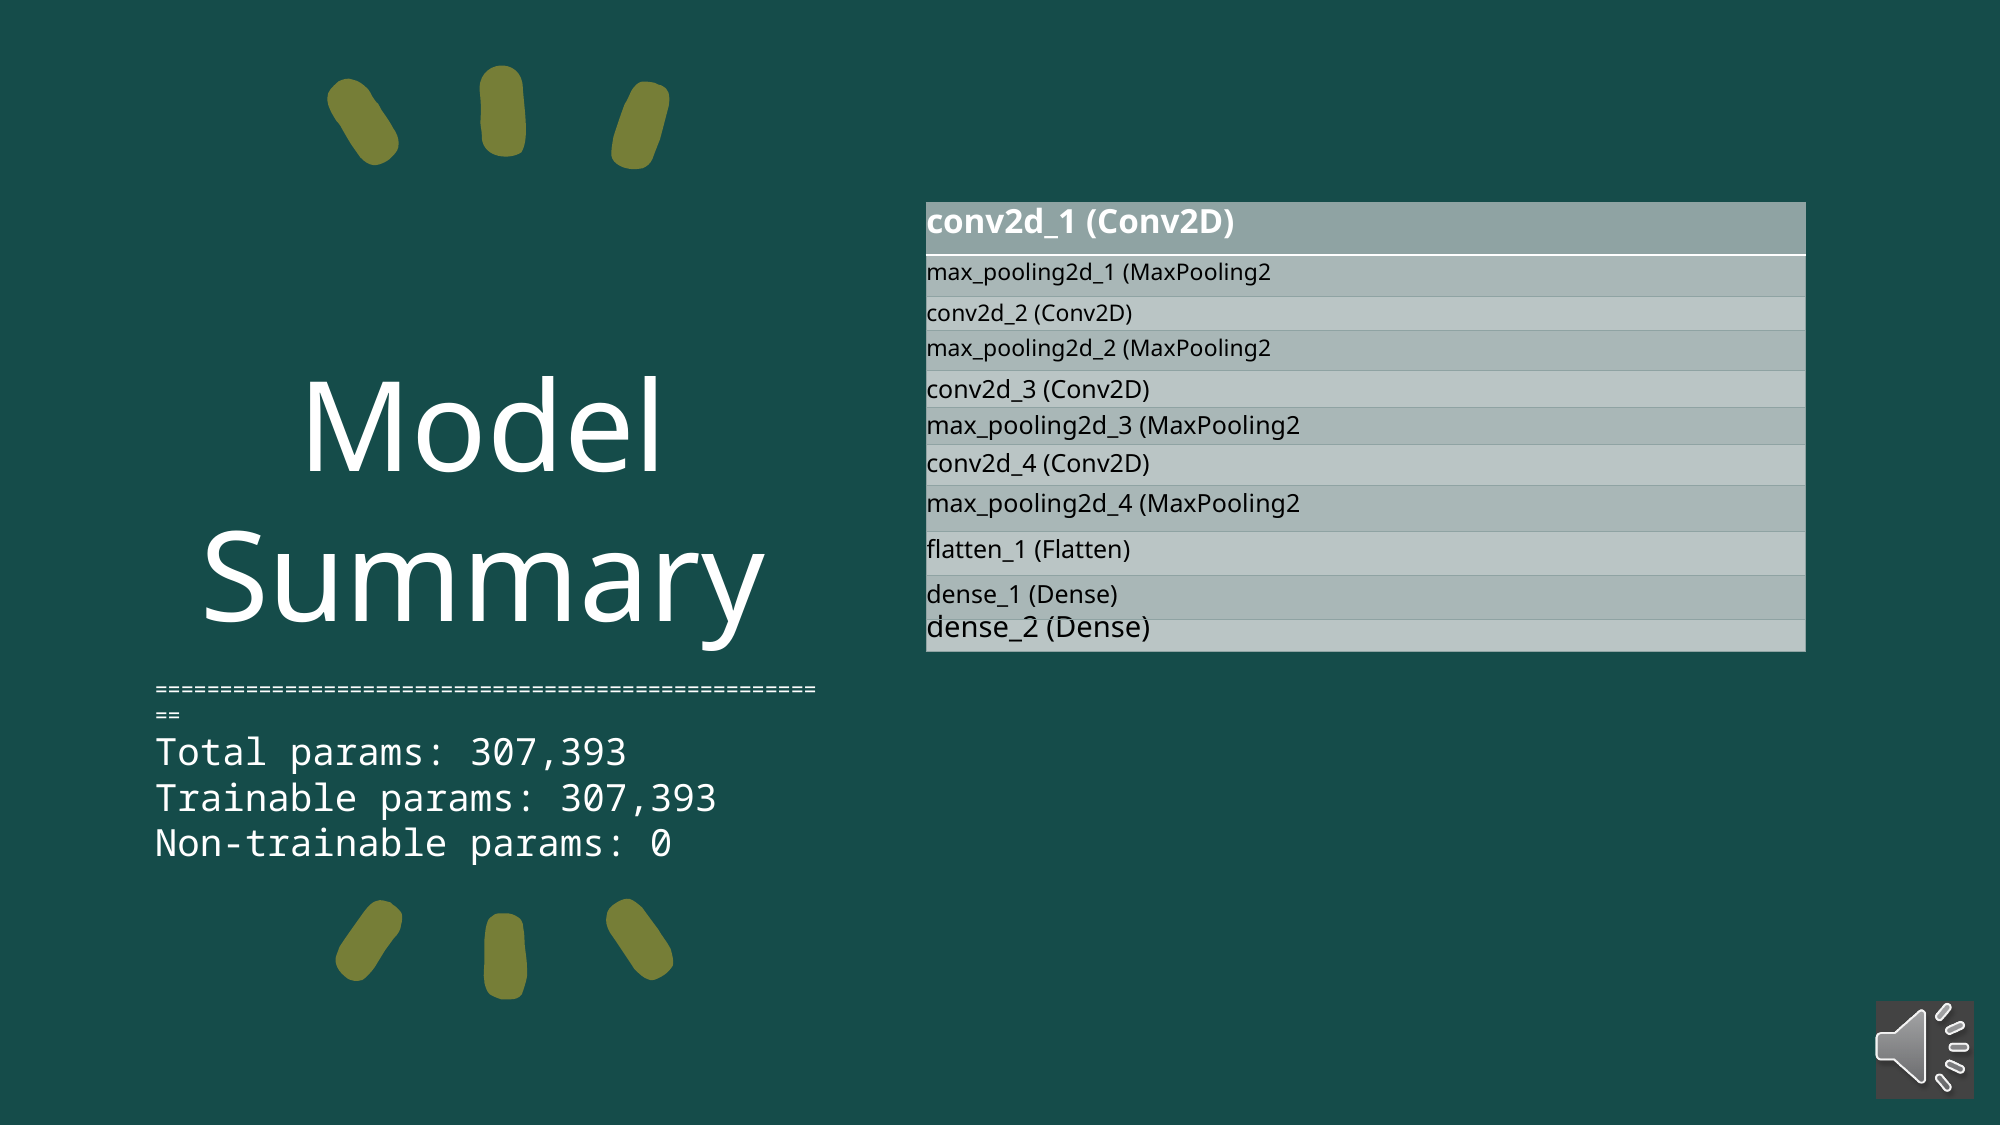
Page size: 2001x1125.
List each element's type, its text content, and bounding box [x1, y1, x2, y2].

table_cell dense_1 (Dense) [927, 576, 1805, 619]
title Model Summary [71, 323, 895, 647]
table_cell max_pooling2d_1 (MaxPooling2 [927, 256, 1805, 296]
table_cell max_pooling2d_3 (MaxPooling2 [927, 408, 1805, 444]
table_cell max_pooling2d_4 (MaxPooling2 [927, 486, 1805, 531]
table_cell dense_2 (Dense) [927, 620, 1805, 651]
table_cell flatten_1 (Flatten) [927, 532, 1805, 575]
text_box ===================================================== Total params: 307,393 Trainable params: 307,393 Non-trainable params: 0 [152, 673, 819, 864]
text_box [330, 902, 679, 1000]
table_cell conv2d_2 (Conv2D) [927, 297, 1805, 330]
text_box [322, 51, 665, 170]
table_cell conv2d_3 (Conv2D) [927, 371, 1805, 407]
table_cell max_pooling2d_2 (MaxPooling2 [927, 331, 1805, 370]
table_cell conv2d_4 (Conv2D) [927, 445, 1805, 485]
picture [1874, 999, 1975, 1100]
table_header conv2d_1 (Conv2D) [927, 203, 1805, 254]
text_box [0, 0, 2000, 1125]
